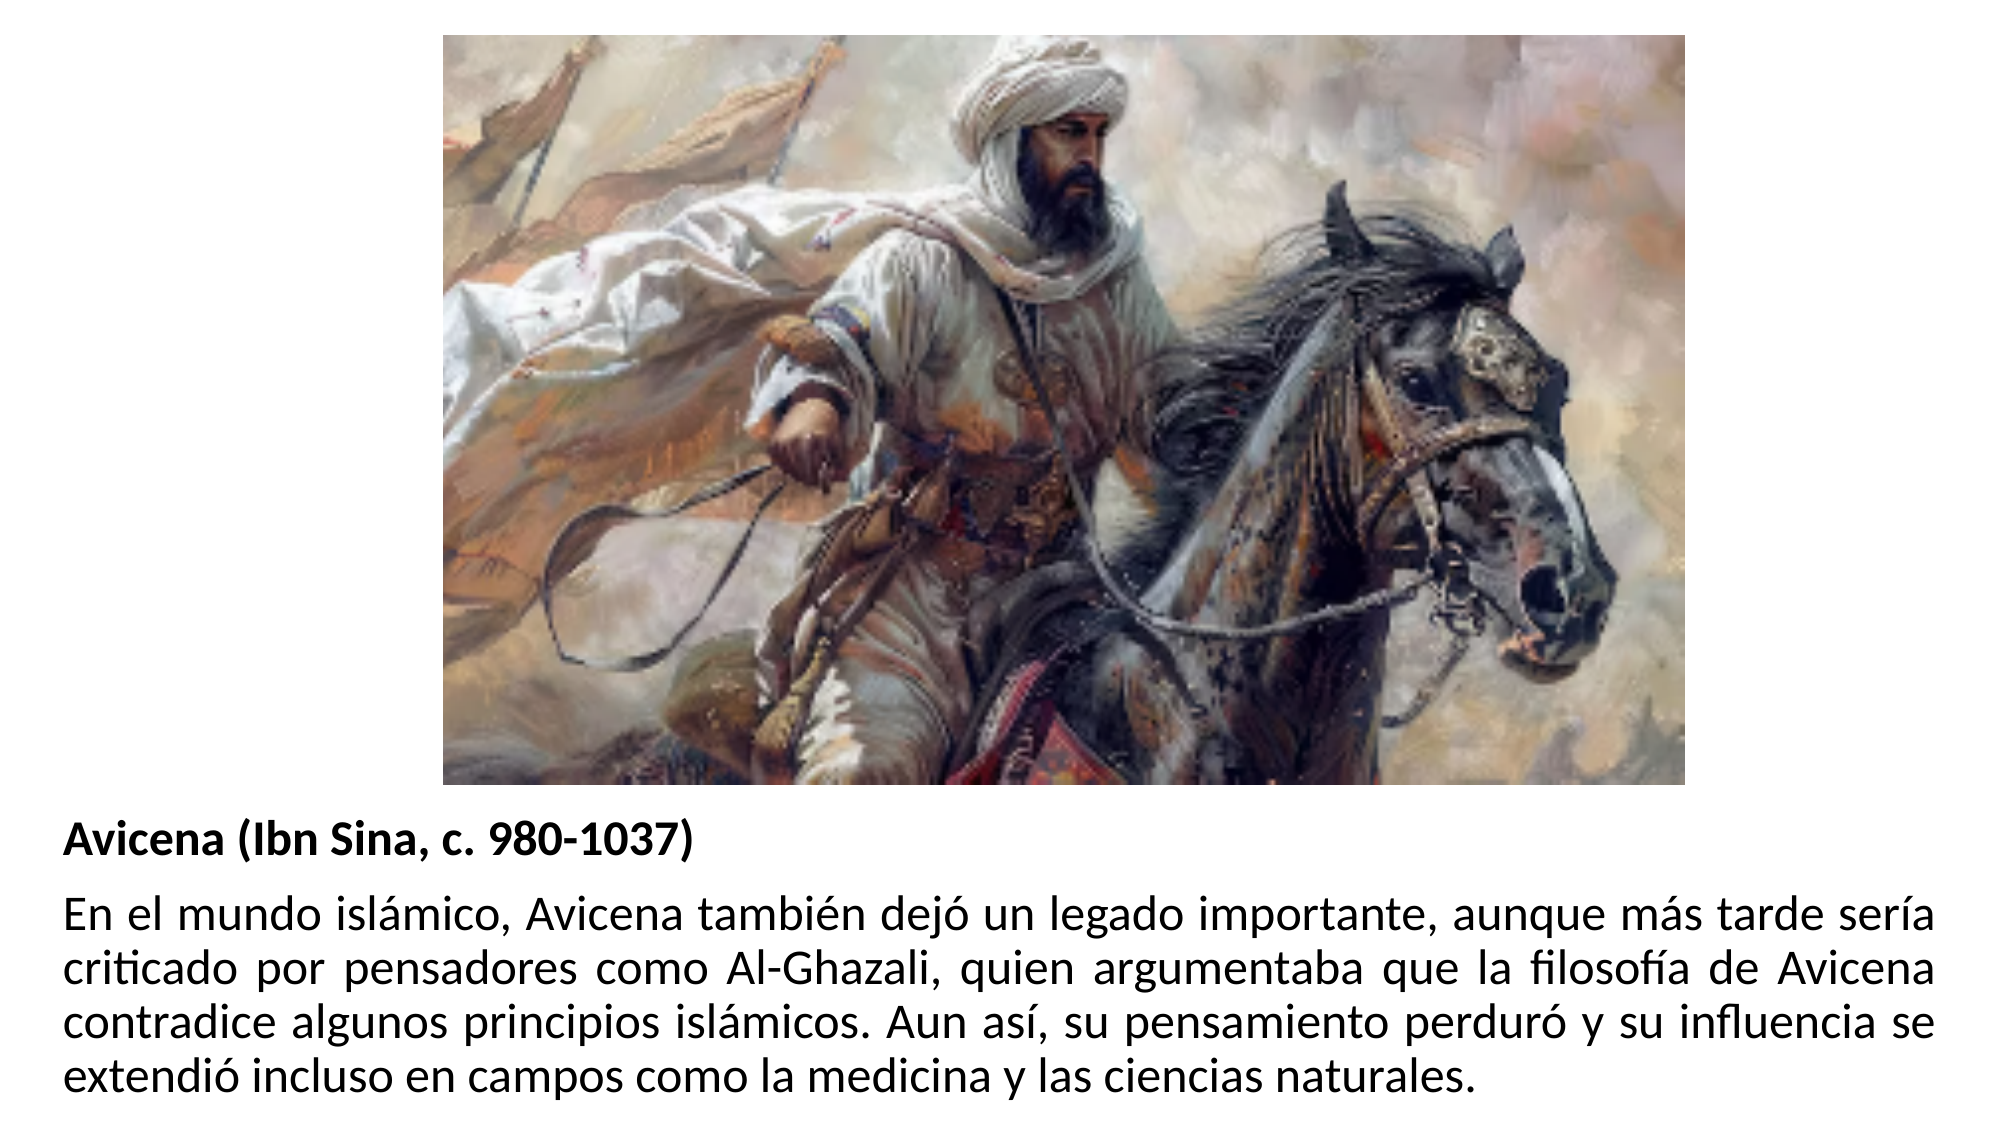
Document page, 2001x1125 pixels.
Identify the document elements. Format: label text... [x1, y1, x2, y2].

picture [443, 35, 1685, 785]
subtitle Avicena (Ibn Sina, c. 980-1037) En el mundo islámico, Avicena también dejó un legado importante, aunque más tarde sería criticado por pensadores como Al-Ghazali, quien argumentaba que la filosofía de Avicena contradice algunos principios islámicos. Aun así, su pensamiento perduró y su influencia se extendió incluso en campos como la medicina y las ciencias naturales. [47, 804, 1952, 1125]
